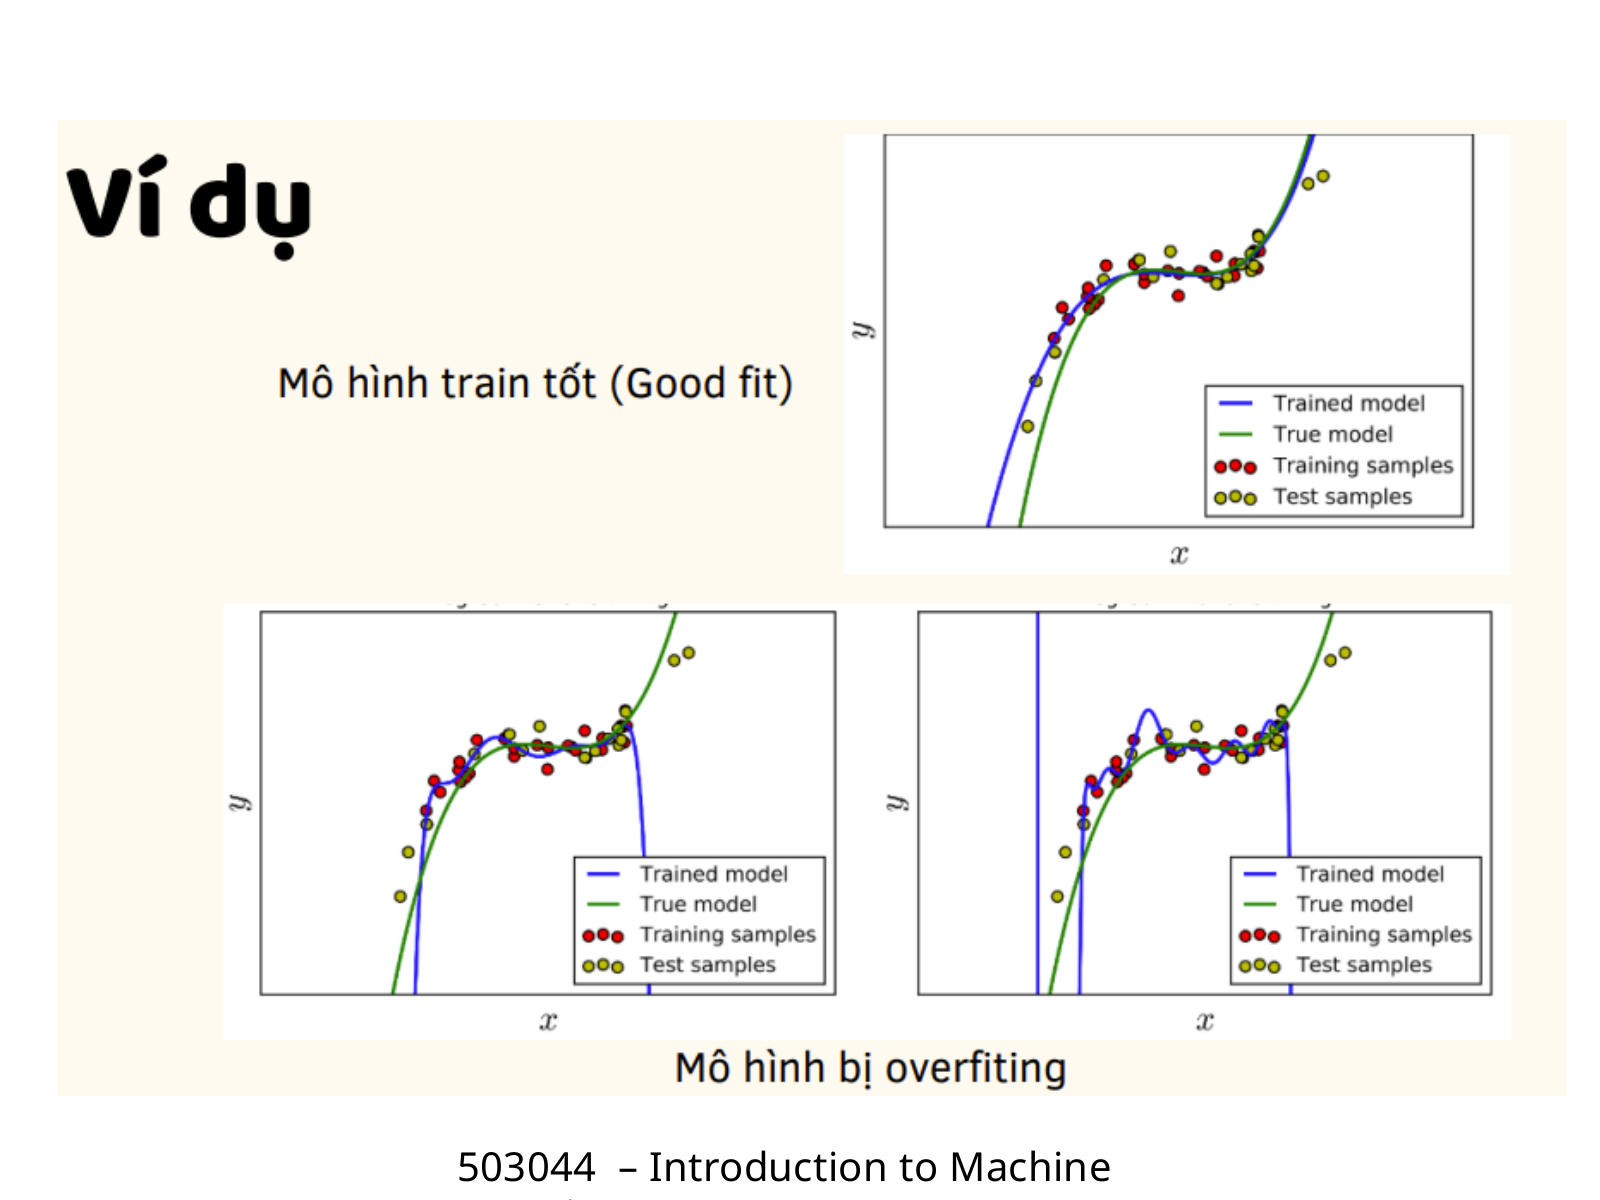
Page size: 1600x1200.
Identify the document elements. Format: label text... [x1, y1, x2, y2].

text_box 503044 – Introduction to Machine Learning [457, 1141, 1245, 1200]
text_box [57, 120, 1568, 1096]
